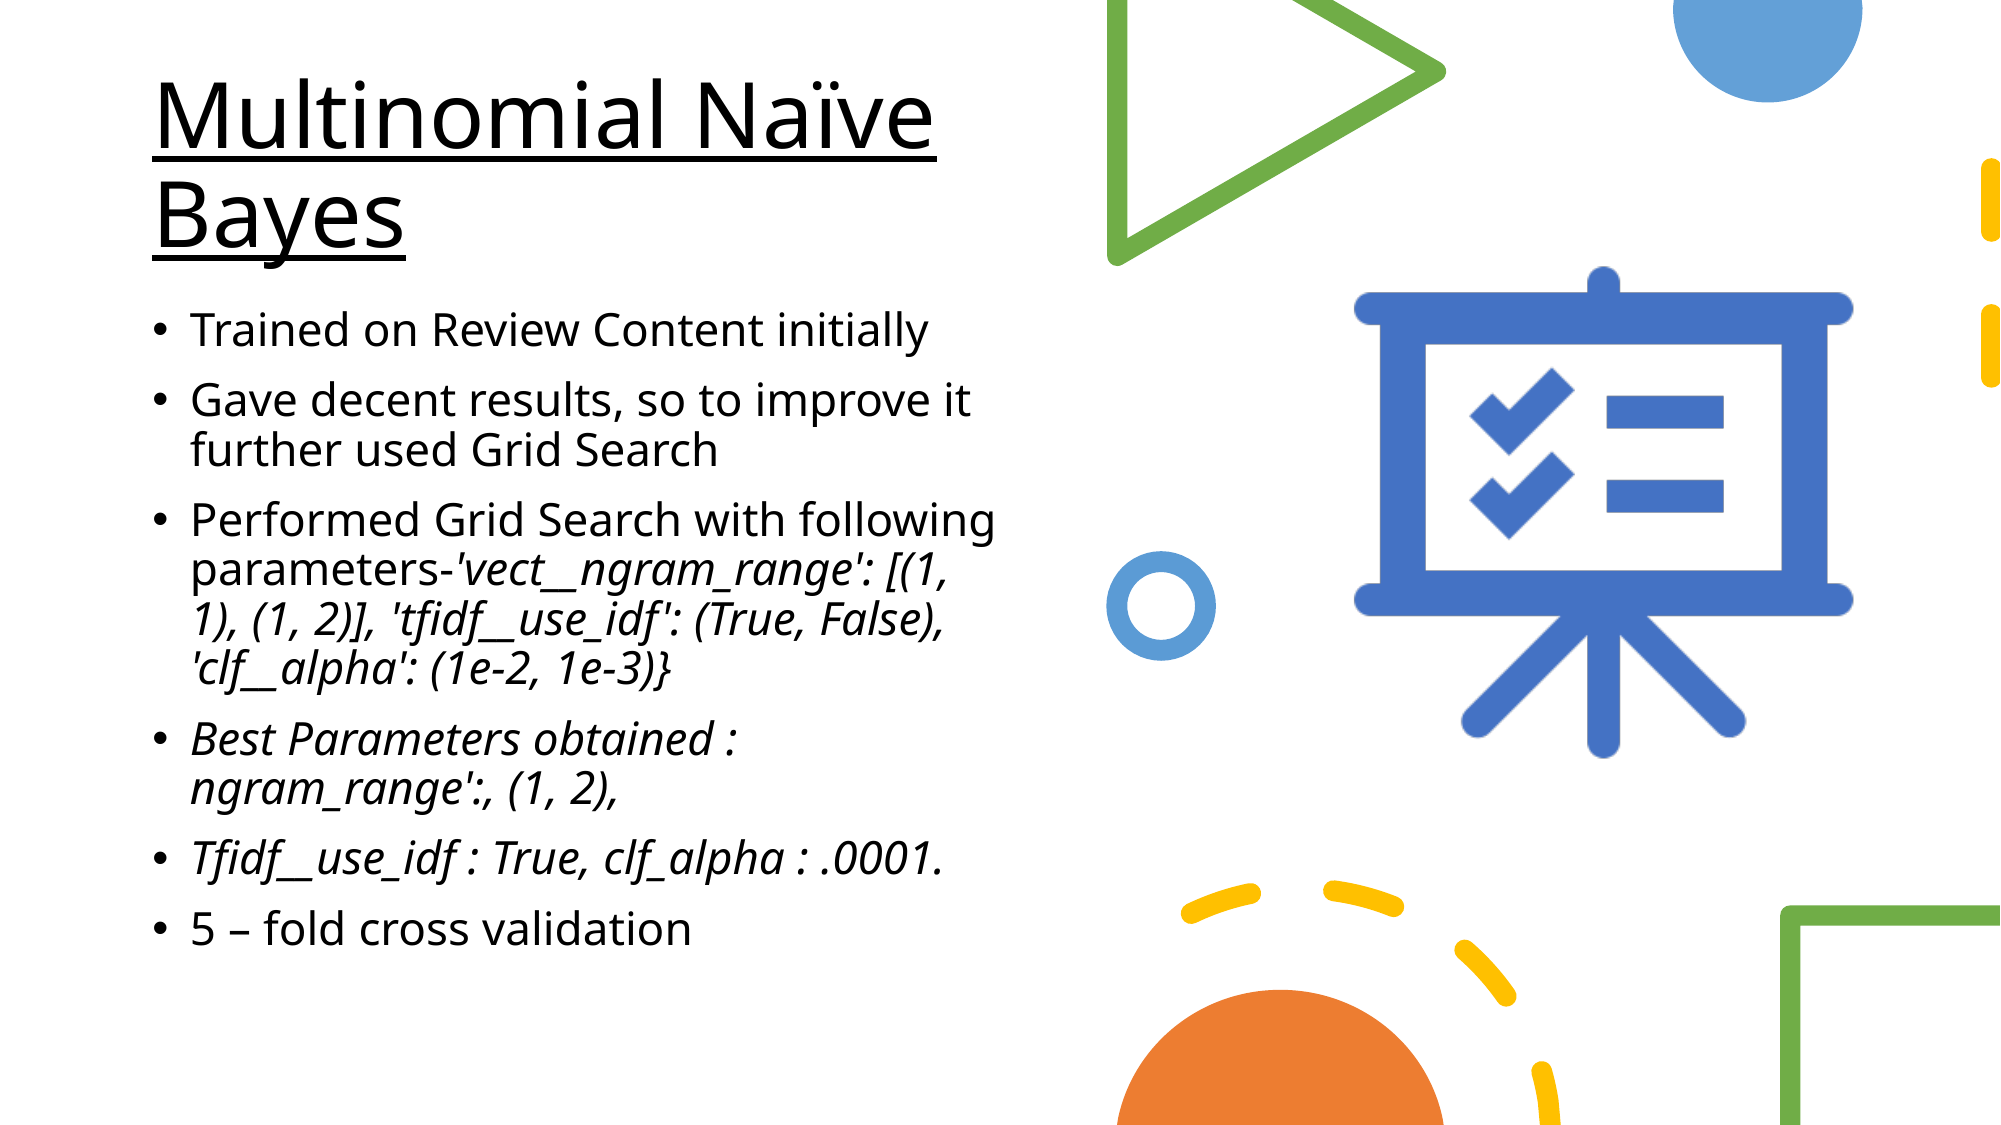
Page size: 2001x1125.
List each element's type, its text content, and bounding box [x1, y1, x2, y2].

list Trained on Review Content initially Gave decent results, so to improve it further used Grid Search Performed Grid Search with following parameters-'vect__ngram_range': [(1, 1), (1, 2)], 'tfidf__use_idf': (True, False), 'clf__alpha': (1e-2, 1e-3)} Best Parameters obtained : ngram_range':, (1, 2), Tfidf__use_idf : True, clf_alpha : .0001. 5 – fold cross validation [137, 299, 1023, 1014]
text_box [1180, 883, 1261, 924]
picture [1293, 199, 1915, 821]
text_box [1117, 989, 1444, 1125]
text_box [0, 0, 2000, 1125]
text_box [1673, 0, 1863, 103]
text_box [1323, 880, 1405, 918]
text_box [1531, 1061, 1561, 1125]
text_box [1116, 561, 1206, 651]
title Multinomial Naïve Bayes [137, 59, 1023, 278]
text_box [1454, 939, 1517, 1007]
text_box [1107, 0, 1447, 267]
text_box [1780, 905, 2000, 1125]
